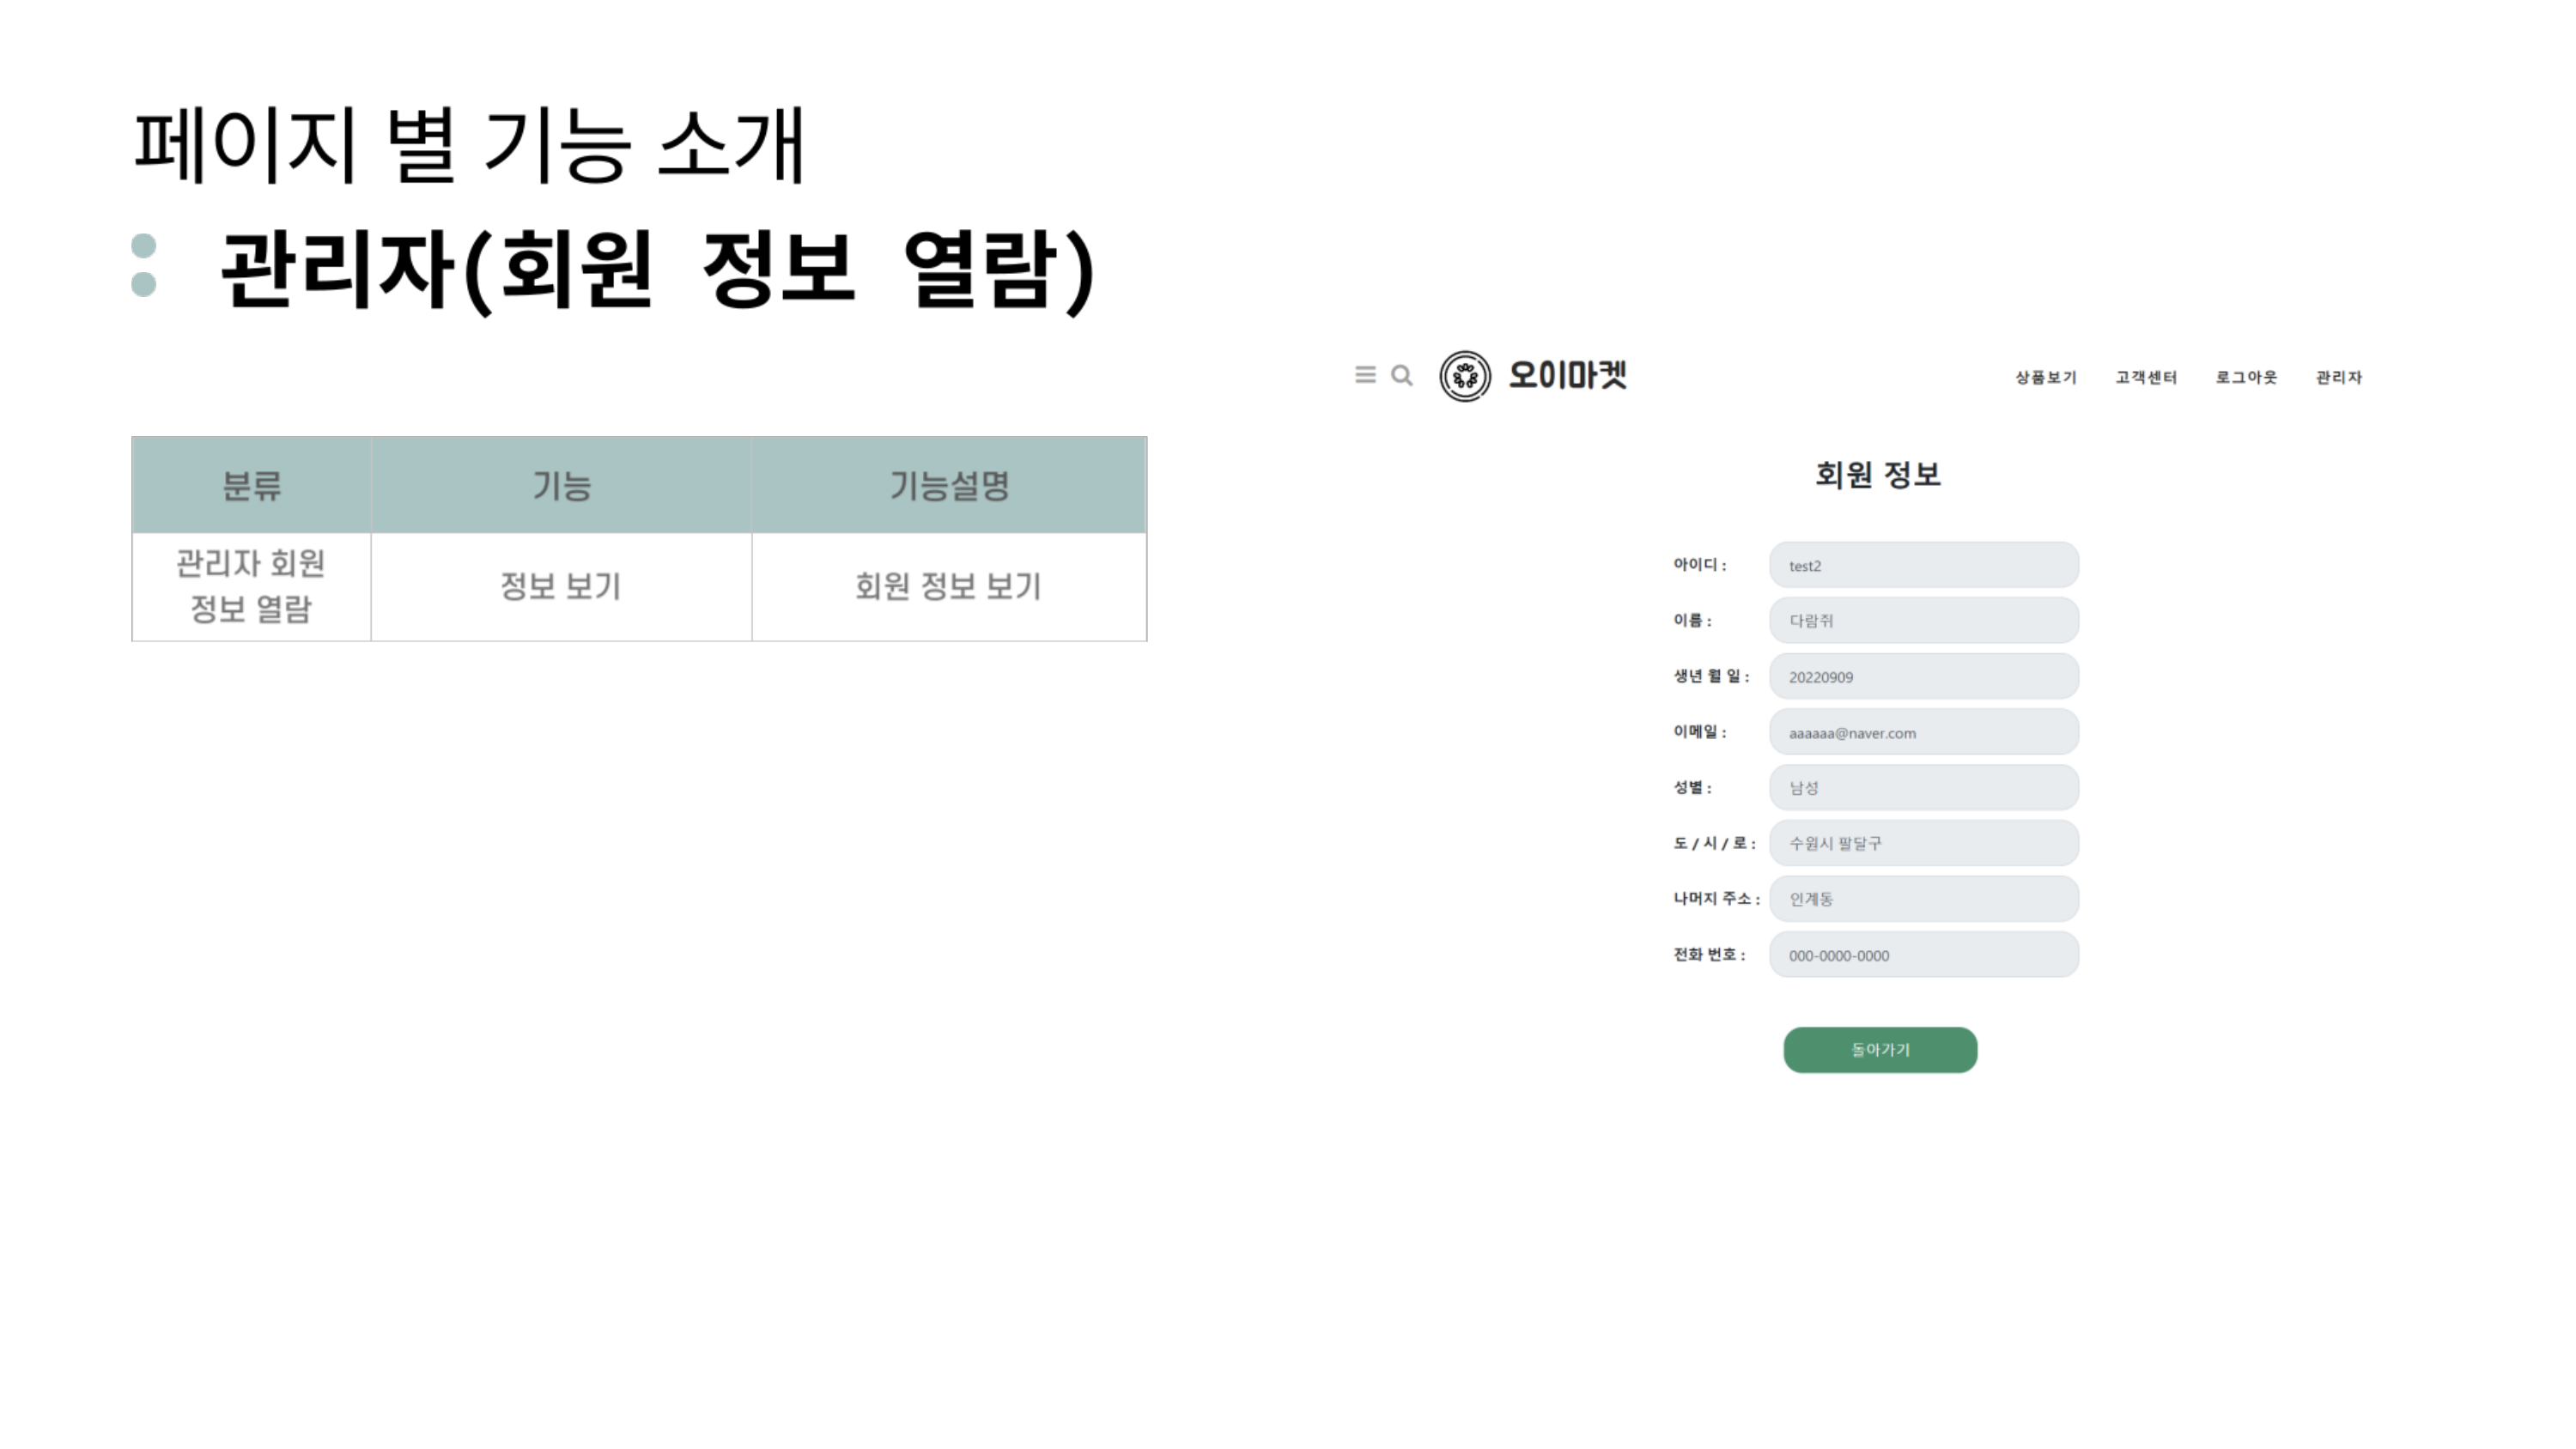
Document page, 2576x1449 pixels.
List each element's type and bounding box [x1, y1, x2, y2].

text_box [131, 233, 157, 297]
picture [0, 73, 1166, 744]
text_box [1166, 329, 2576, 1185]
